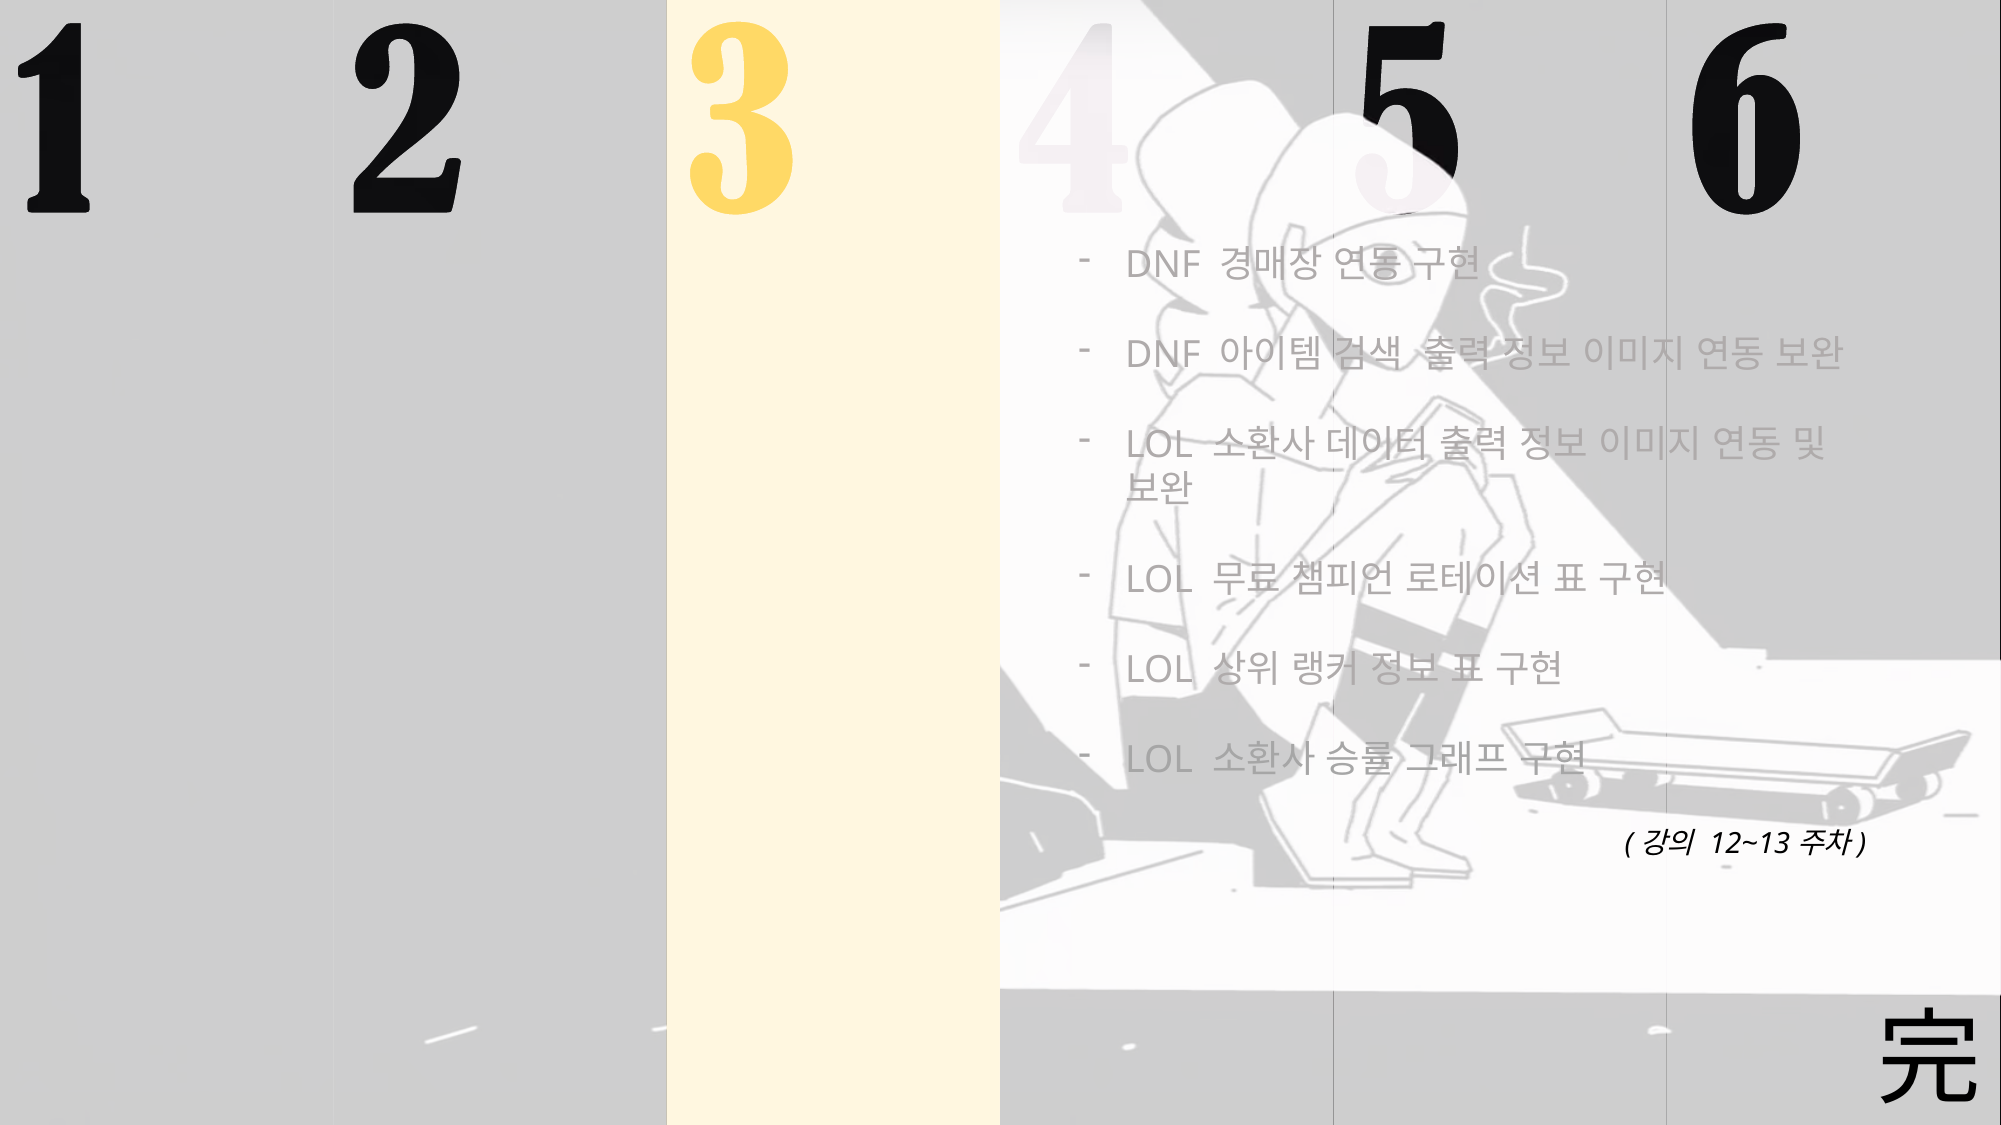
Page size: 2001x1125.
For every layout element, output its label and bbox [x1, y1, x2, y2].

text_box [0, 0, 2000, 1125]
